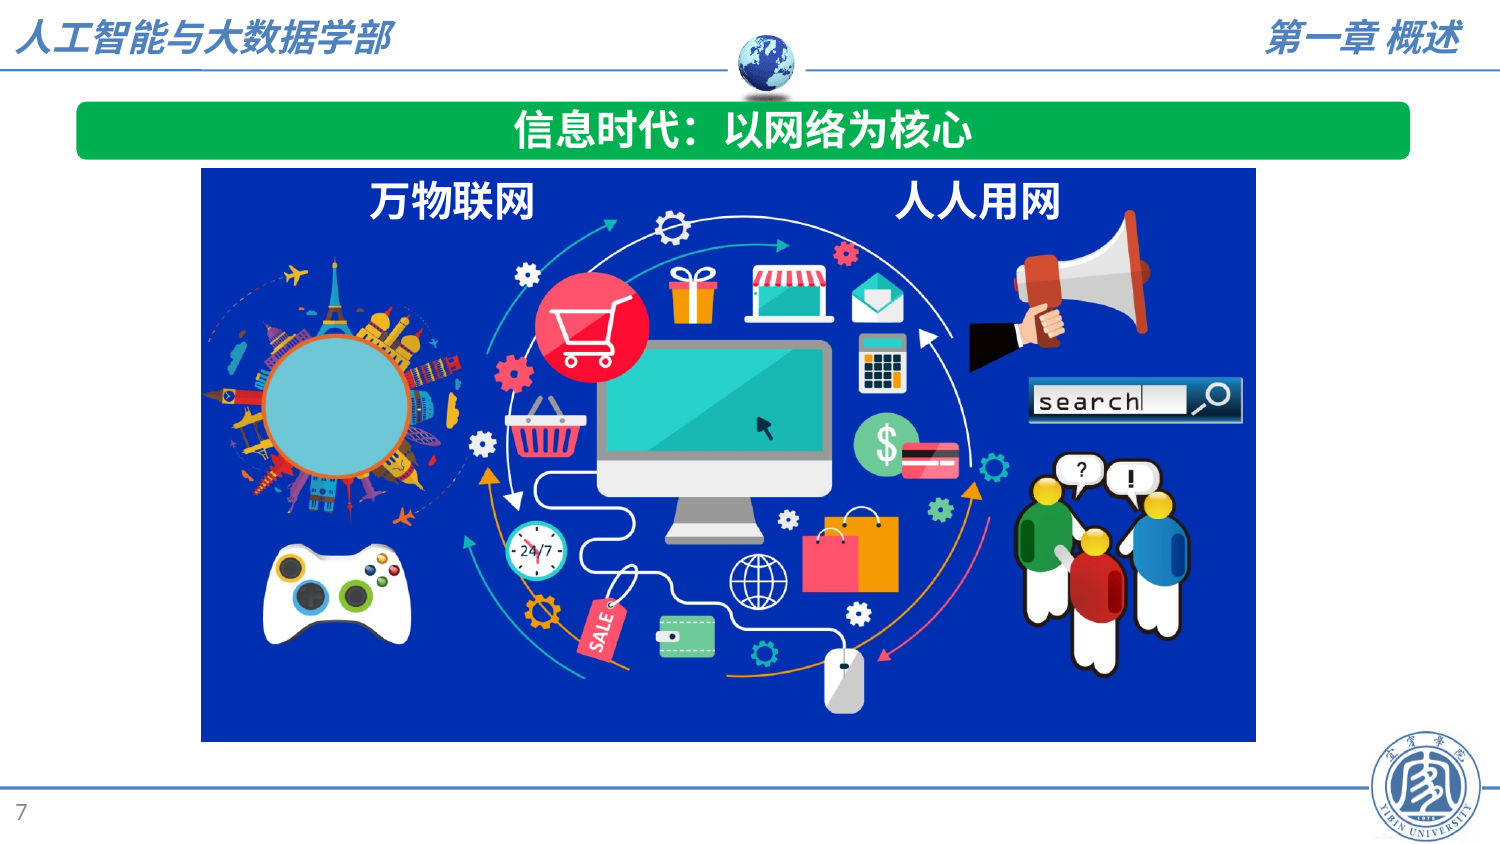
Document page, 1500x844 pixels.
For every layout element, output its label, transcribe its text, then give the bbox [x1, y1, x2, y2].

picture [201, 168, 1256, 742]
picture [736, 33, 796, 95]
slide_number 7 [0, 787, 350, 833]
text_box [76, 95, 1411, 162]
